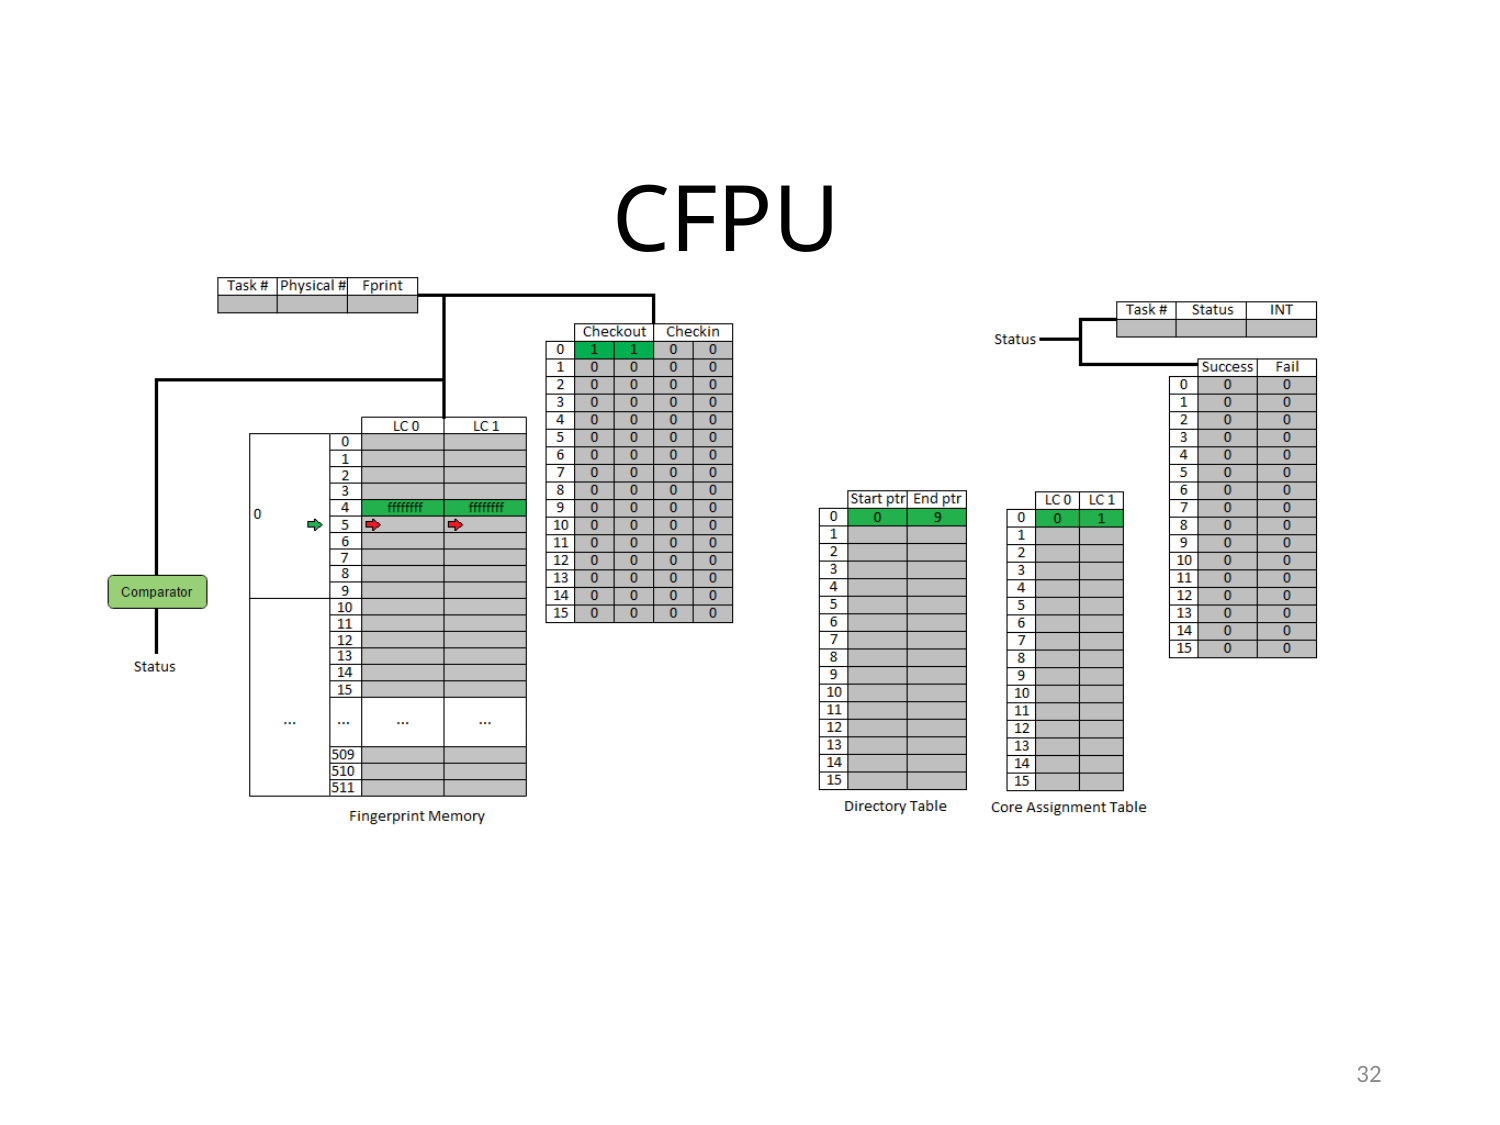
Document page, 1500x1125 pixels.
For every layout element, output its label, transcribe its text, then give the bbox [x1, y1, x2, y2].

title CFPU [79, 140, 1374, 304]
slide_number 32 [1059, 1042, 1397, 1103]
picture [89, 253, 1327, 833]
